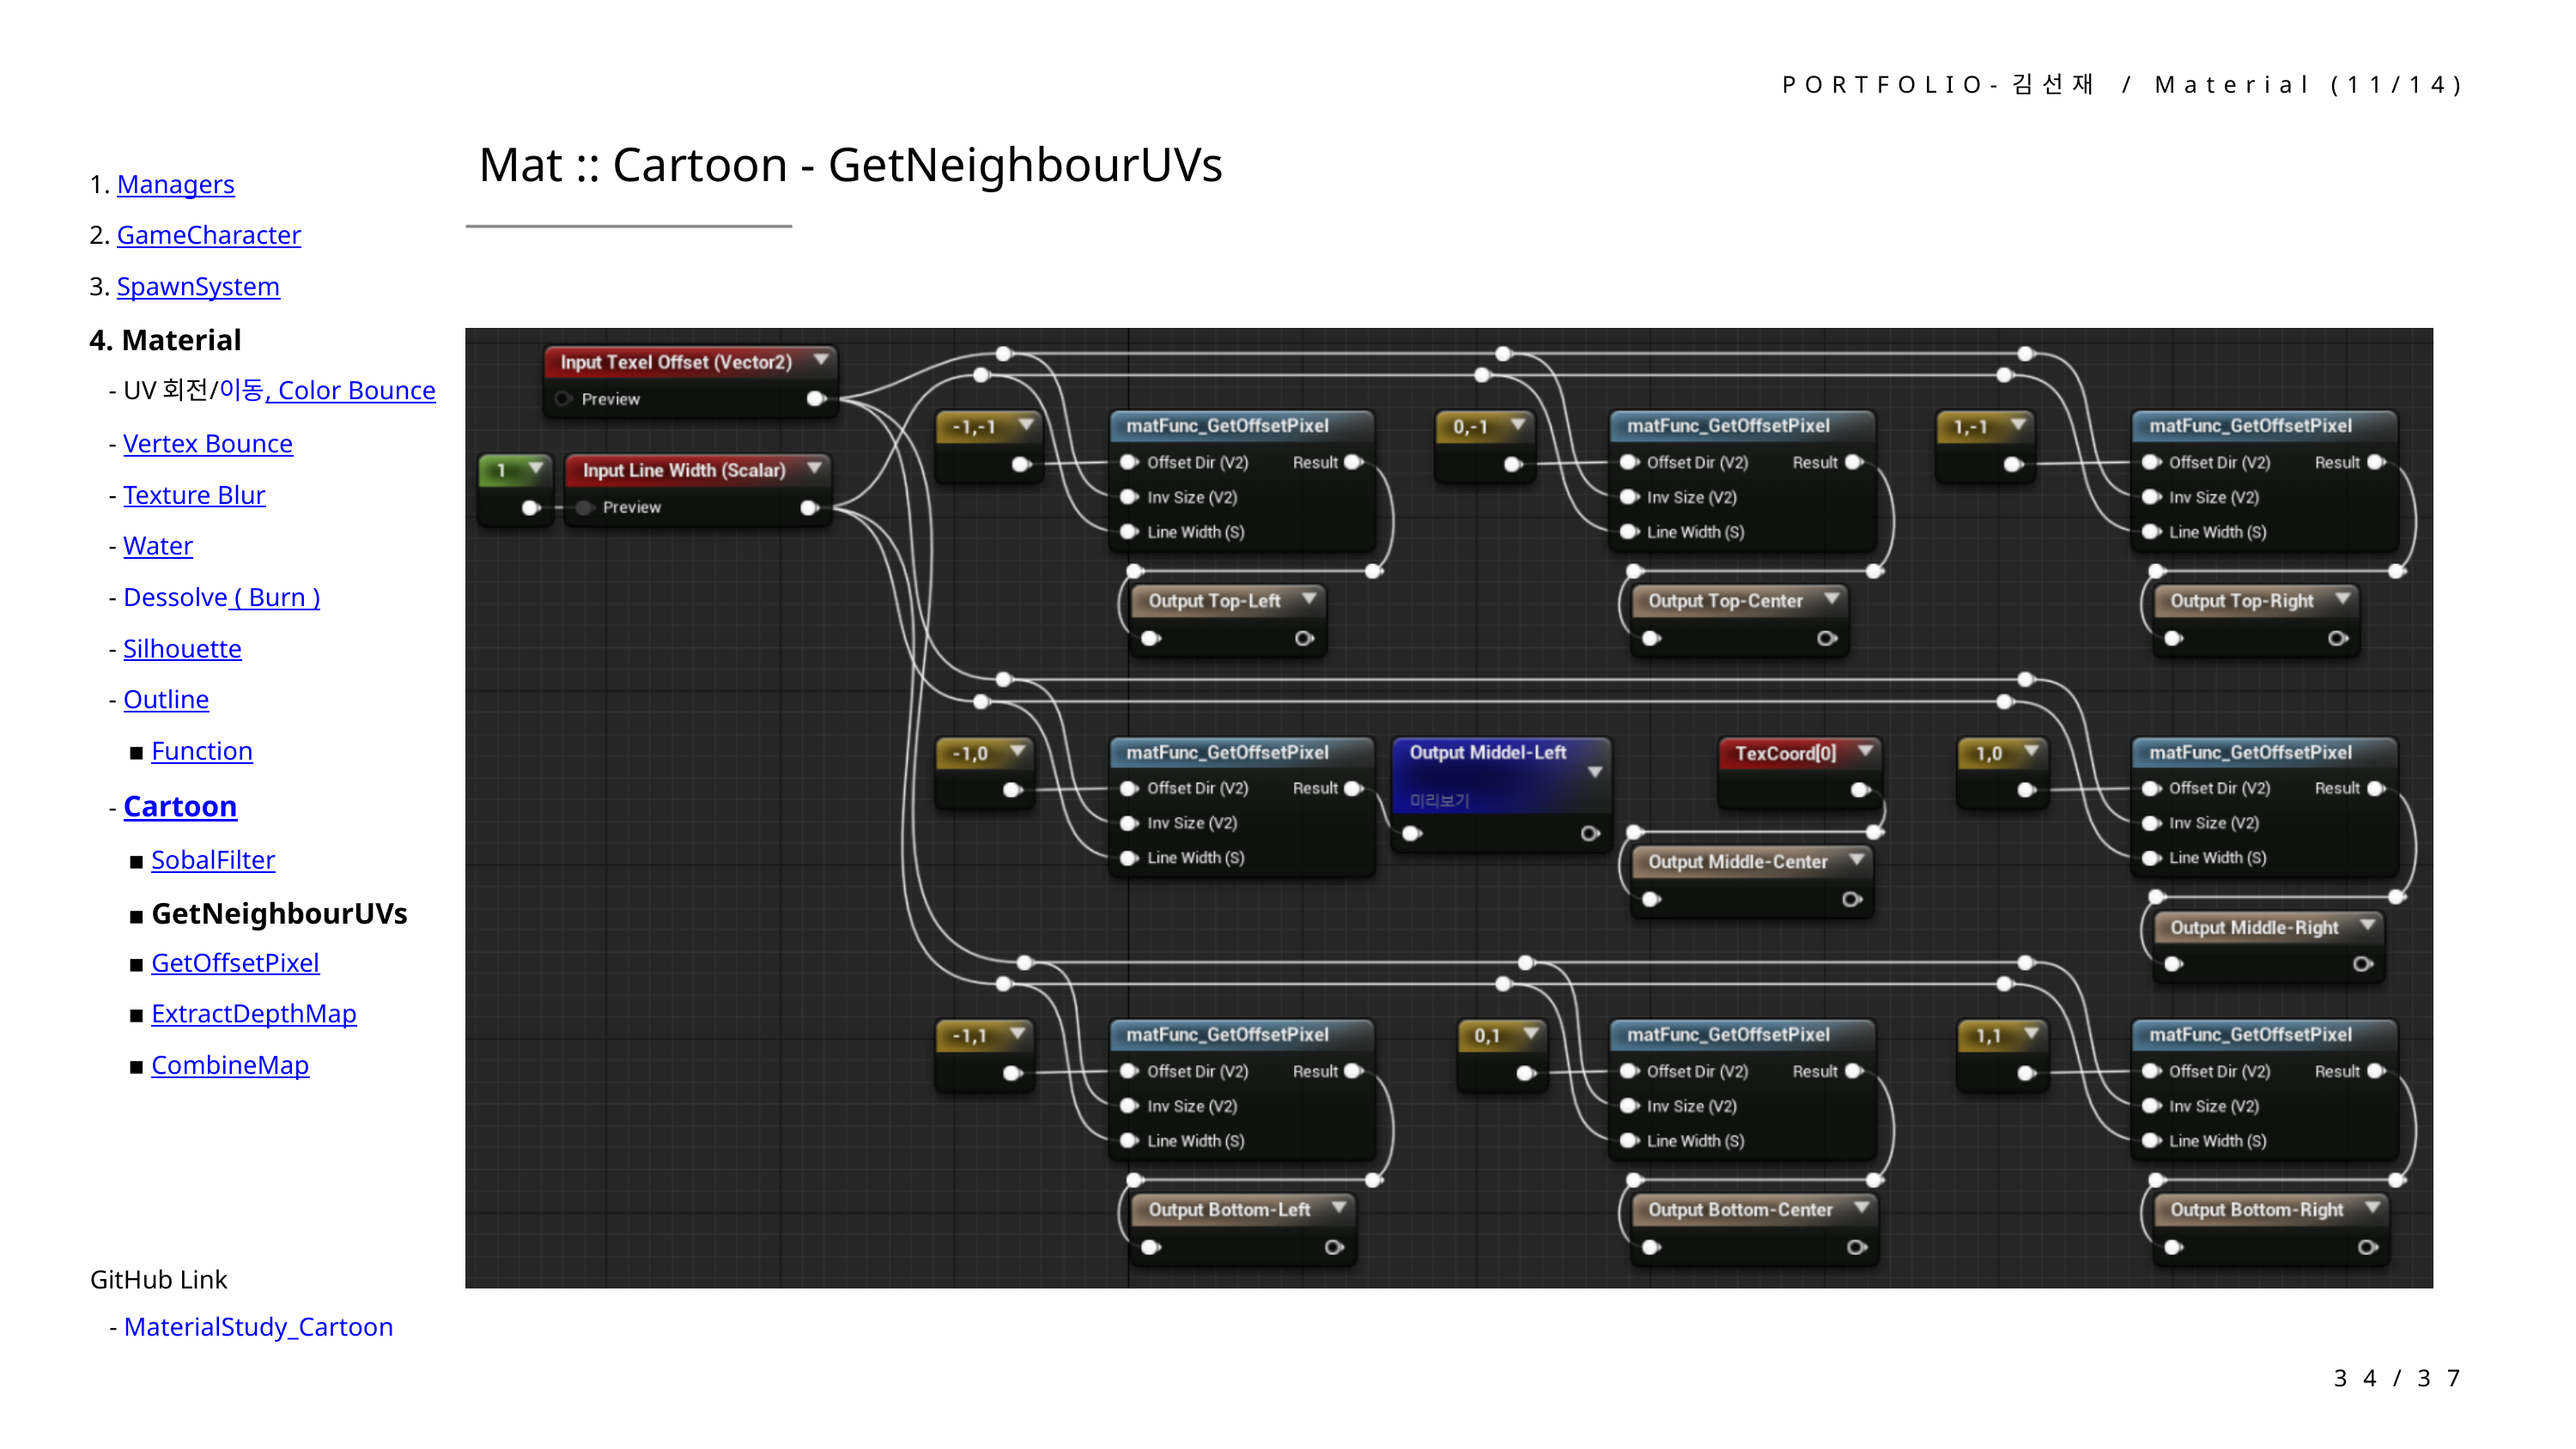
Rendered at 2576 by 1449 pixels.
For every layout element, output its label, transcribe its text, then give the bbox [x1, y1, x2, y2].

text_box 34/37 [2240, 1356, 2474, 1397]
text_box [465, 223, 793, 229]
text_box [465, 327, 2433, 1288]
text_box PORTFOLIO-김선재 / Material (11/14) [291, 64, 2474, 105]
text_box Mat :: Cartoon - GetNeighbourUVs [465, 128, 1655, 197]
text_box 1. Managers 2. GameCharacter 3. SpawnSystem 4. Material - UV 회전/이동, Color Bounce - Vertex Bounce - Texture Blur - Water - Dessolve ( Burn ) - Silhouette - Outline ▪ Function - Cartoon ▪ SobalFilter ▪ GetNeighbourUVs ▪ GetOffsetPixel ▪ ExtractDepthMap ▪ CombineMap [76, 144, 589, 1238]
text_box GitHub Link - MaterialStudy_Cartoon [76, 1242, 590, 1352]
